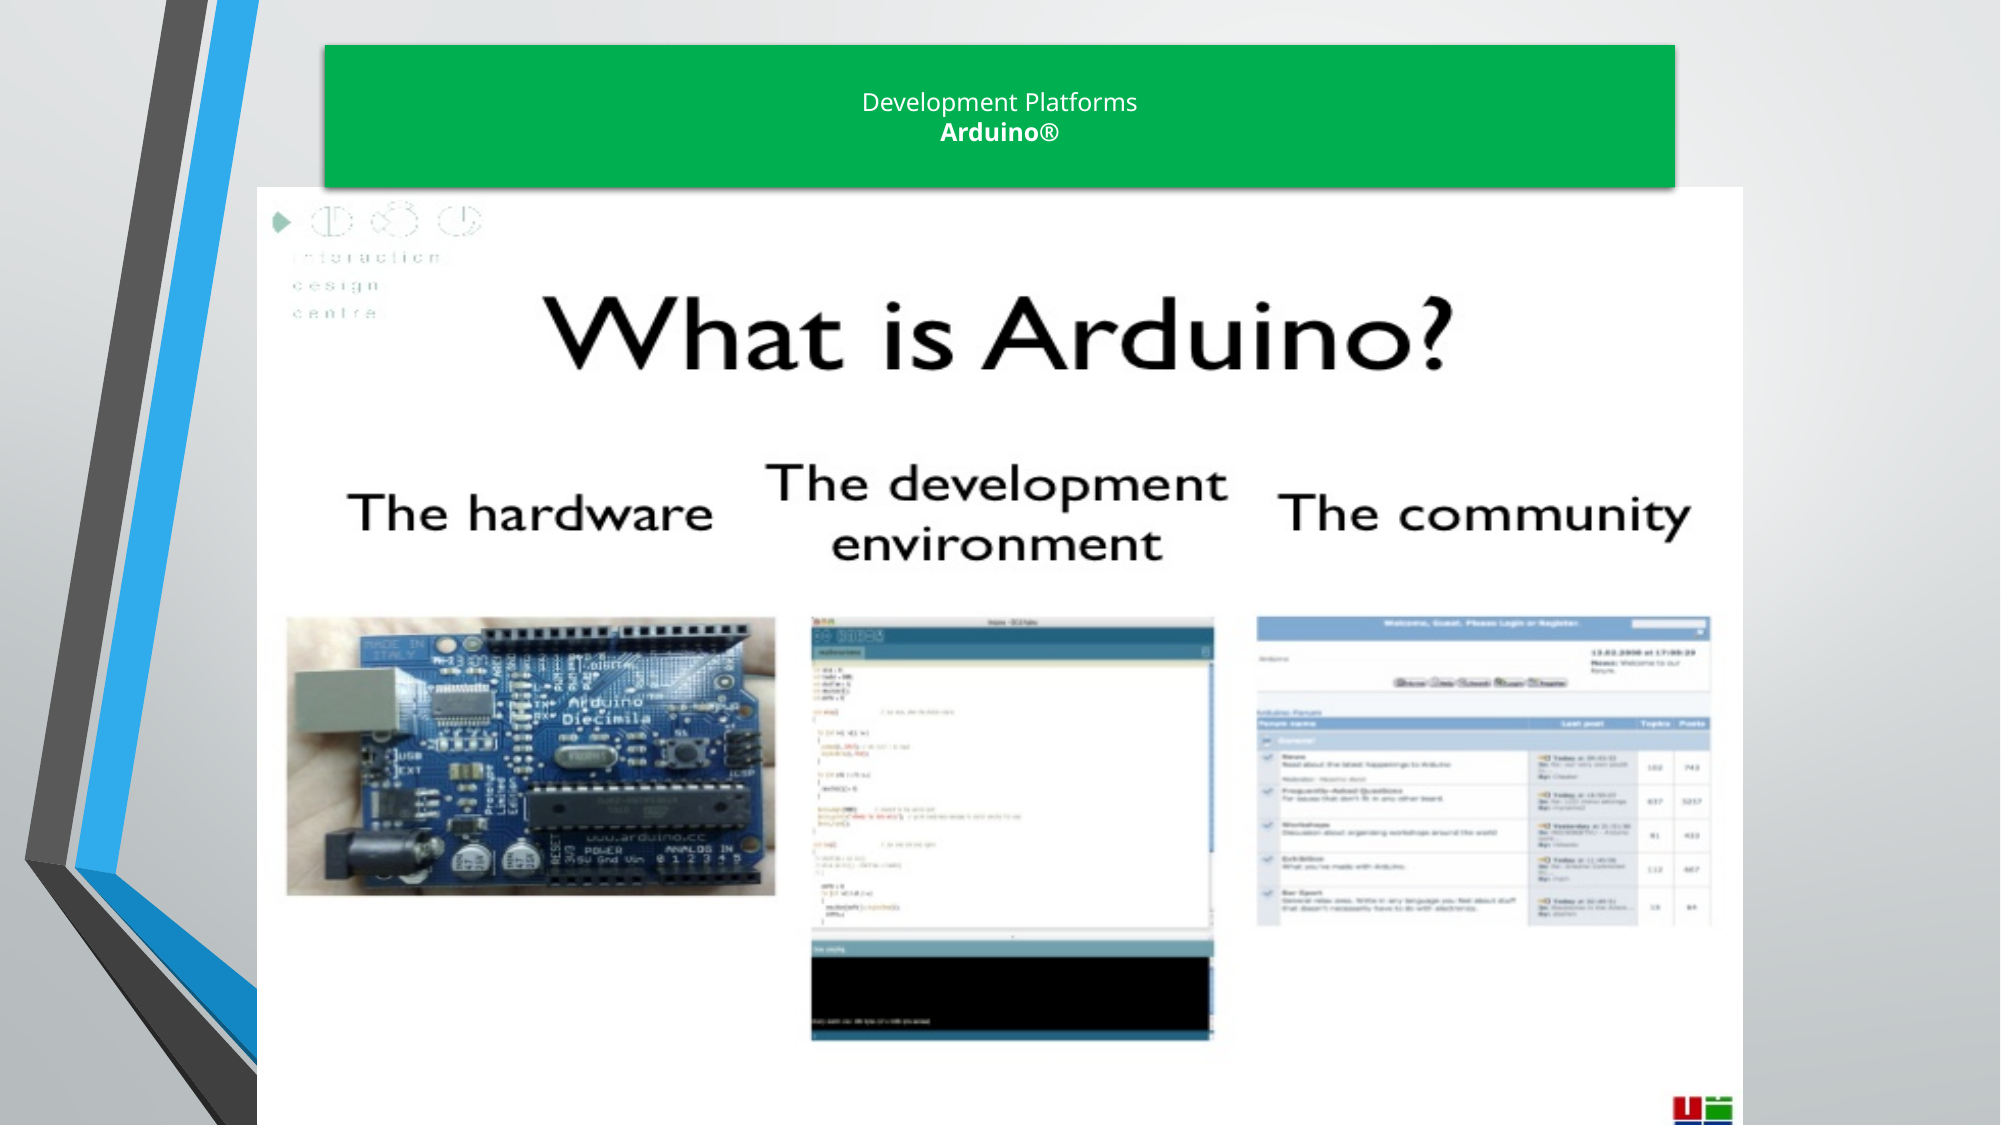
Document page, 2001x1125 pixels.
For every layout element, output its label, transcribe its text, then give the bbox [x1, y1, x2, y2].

title Development Platforms Arduino® [324, 45, 1675, 187]
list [257, 187, 1743, 1125]
